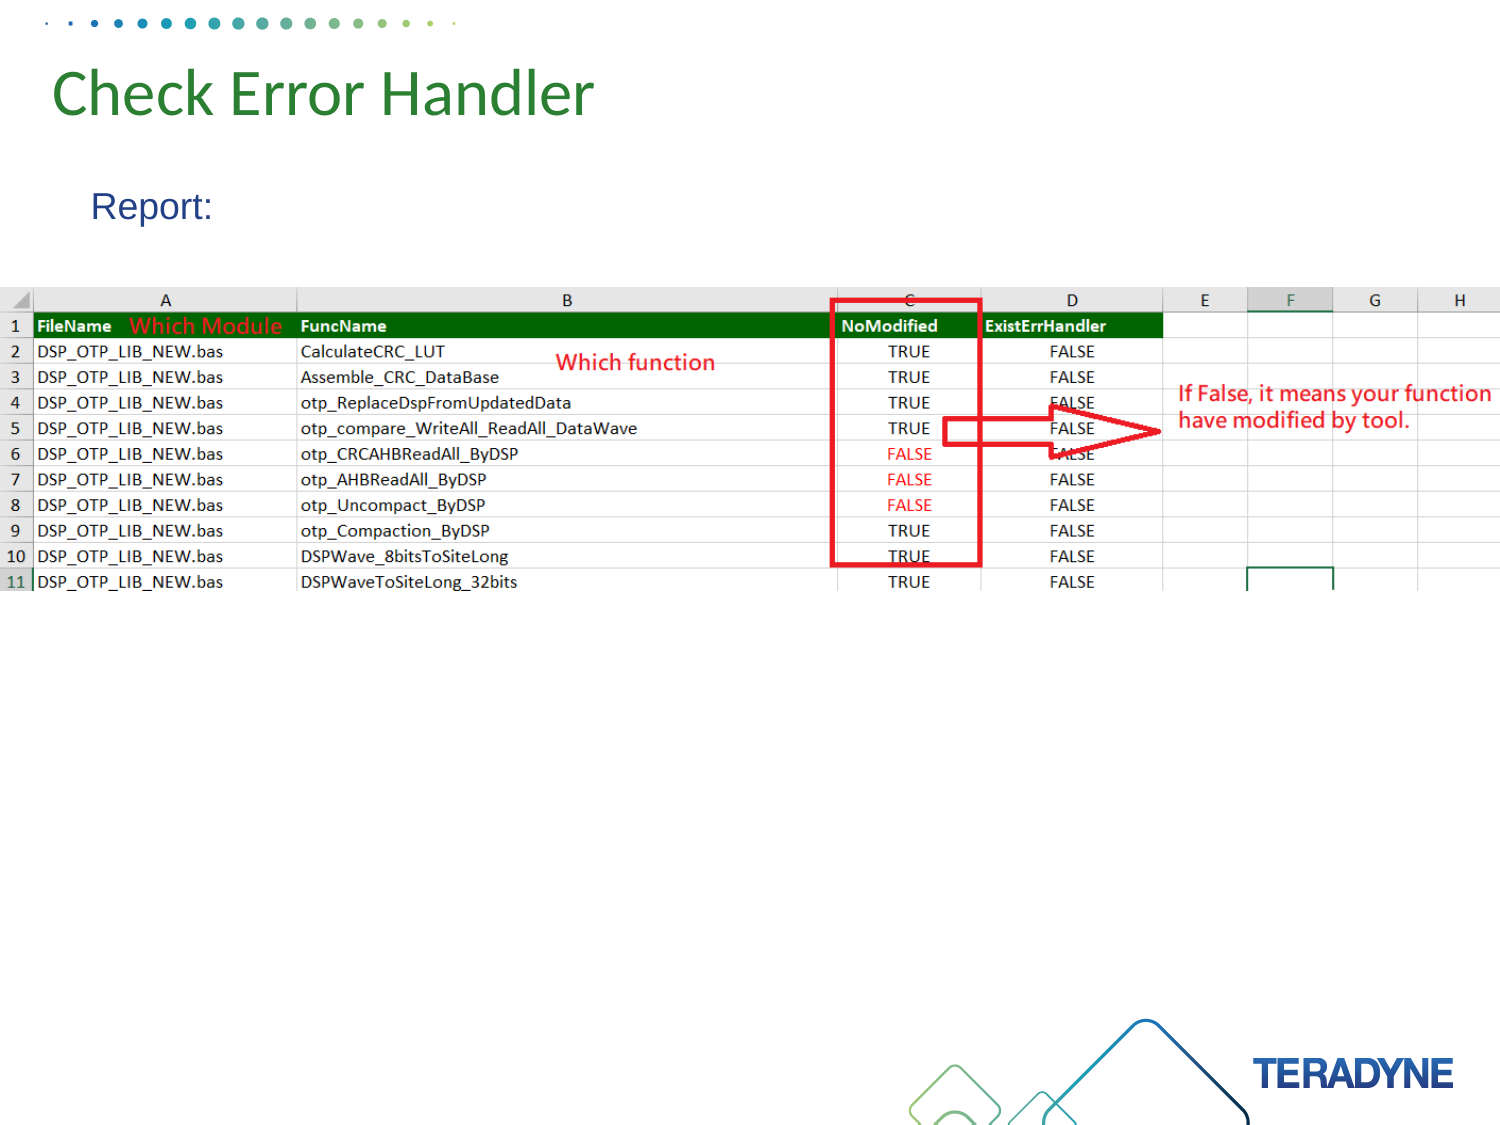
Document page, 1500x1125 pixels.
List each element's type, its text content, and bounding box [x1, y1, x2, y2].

text_box Report: [75, 174, 229, 235]
picture [0, 0, 1500, 1125]
title Check Error Handler [37, 41, 1463, 158]
